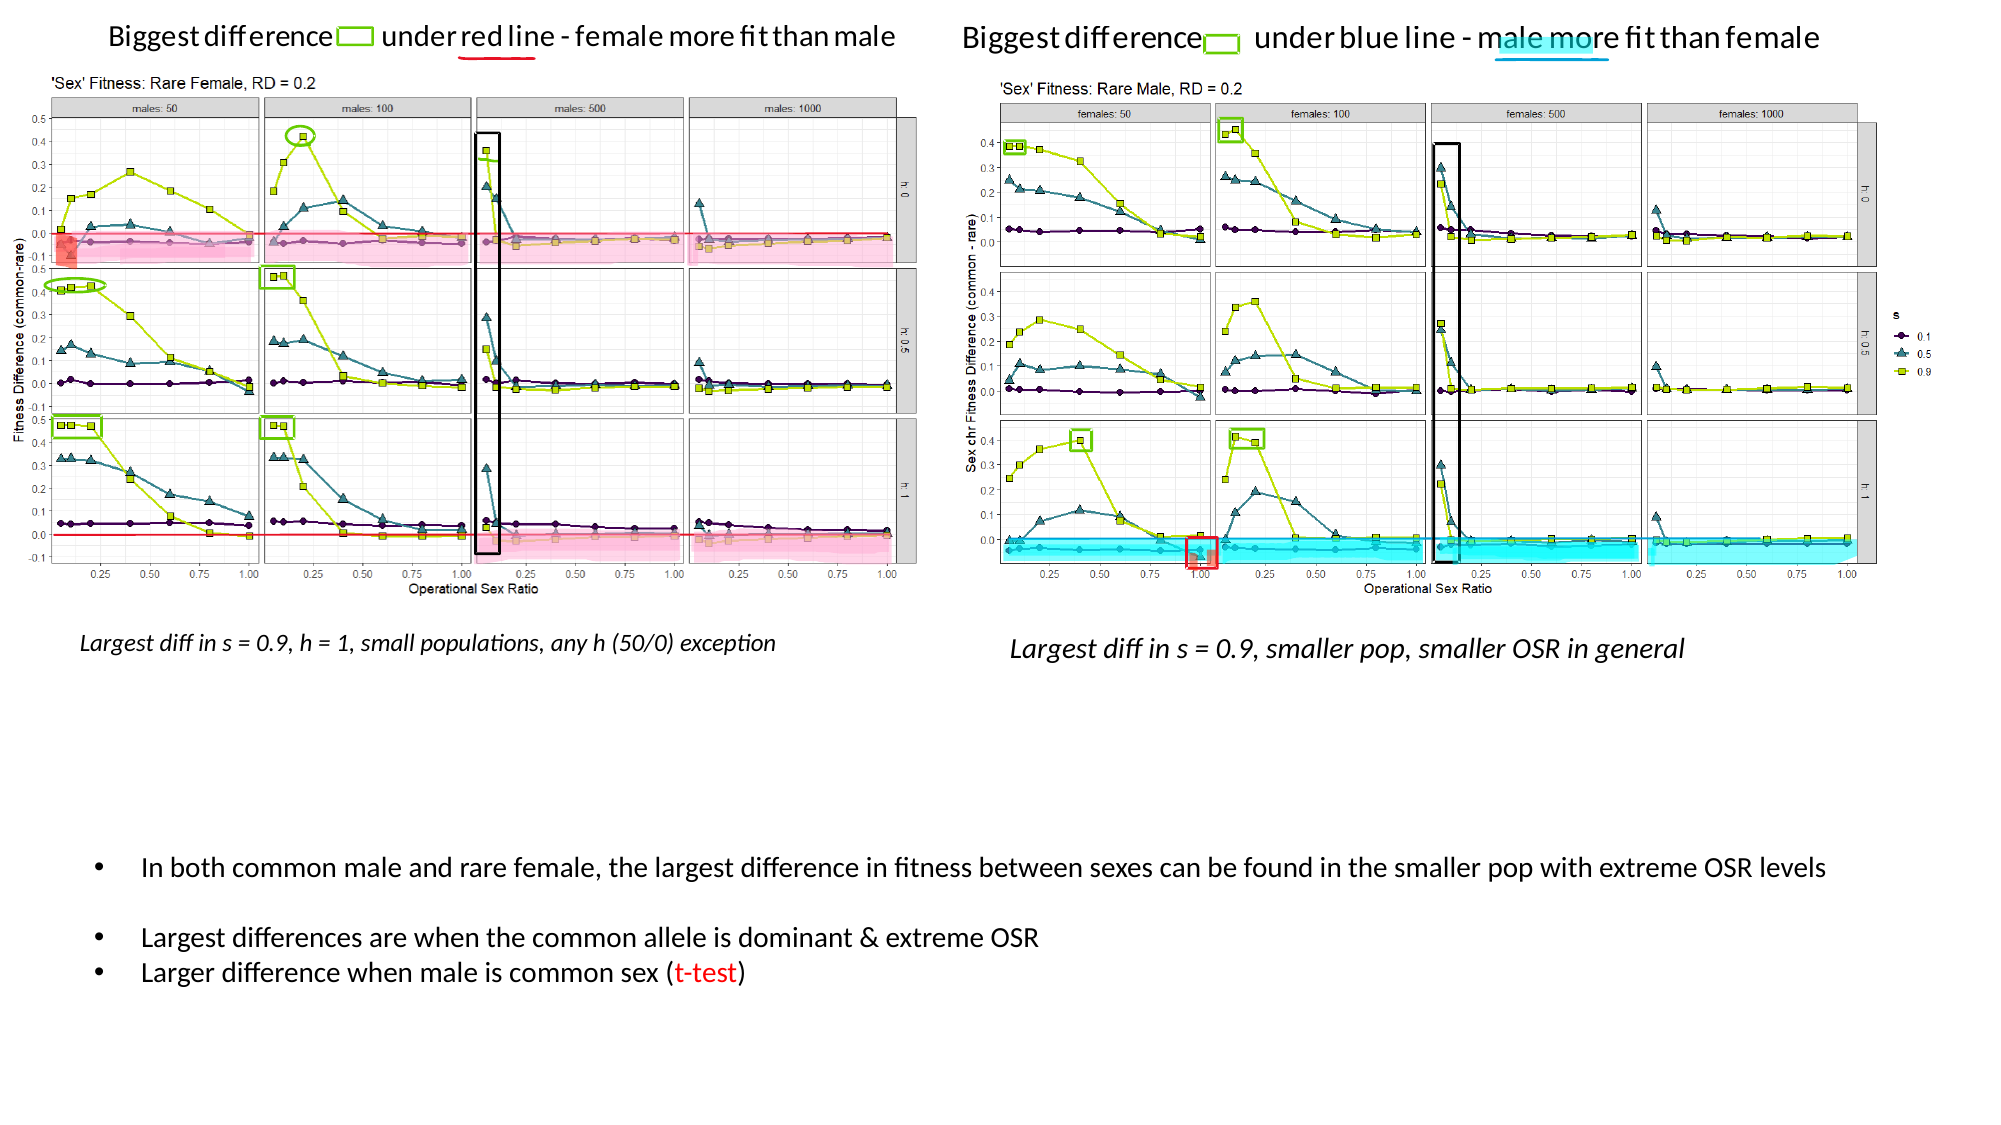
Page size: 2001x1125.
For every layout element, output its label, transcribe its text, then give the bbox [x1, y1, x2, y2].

text_box Largest diff in s = 0.9, h = 1, small populations, any h (50/0) exception [65, 619, 990, 664]
picture [940, 6, 1949, 611]
text_box Largest diff in s = 0.9, smaller pop, smaller OSR in general [994, 621, 2000, 672]
picture [0, 6, 924, 603]
text_box In both common male and rare female, the largest difference in fitness between sexes can be found in the smaller pop with extreme OSR levels Largest differences are when the common allele is dominant & extreme OSR Larger difference when male is common sex (t-test) [79, 841, 1859, 1031]
